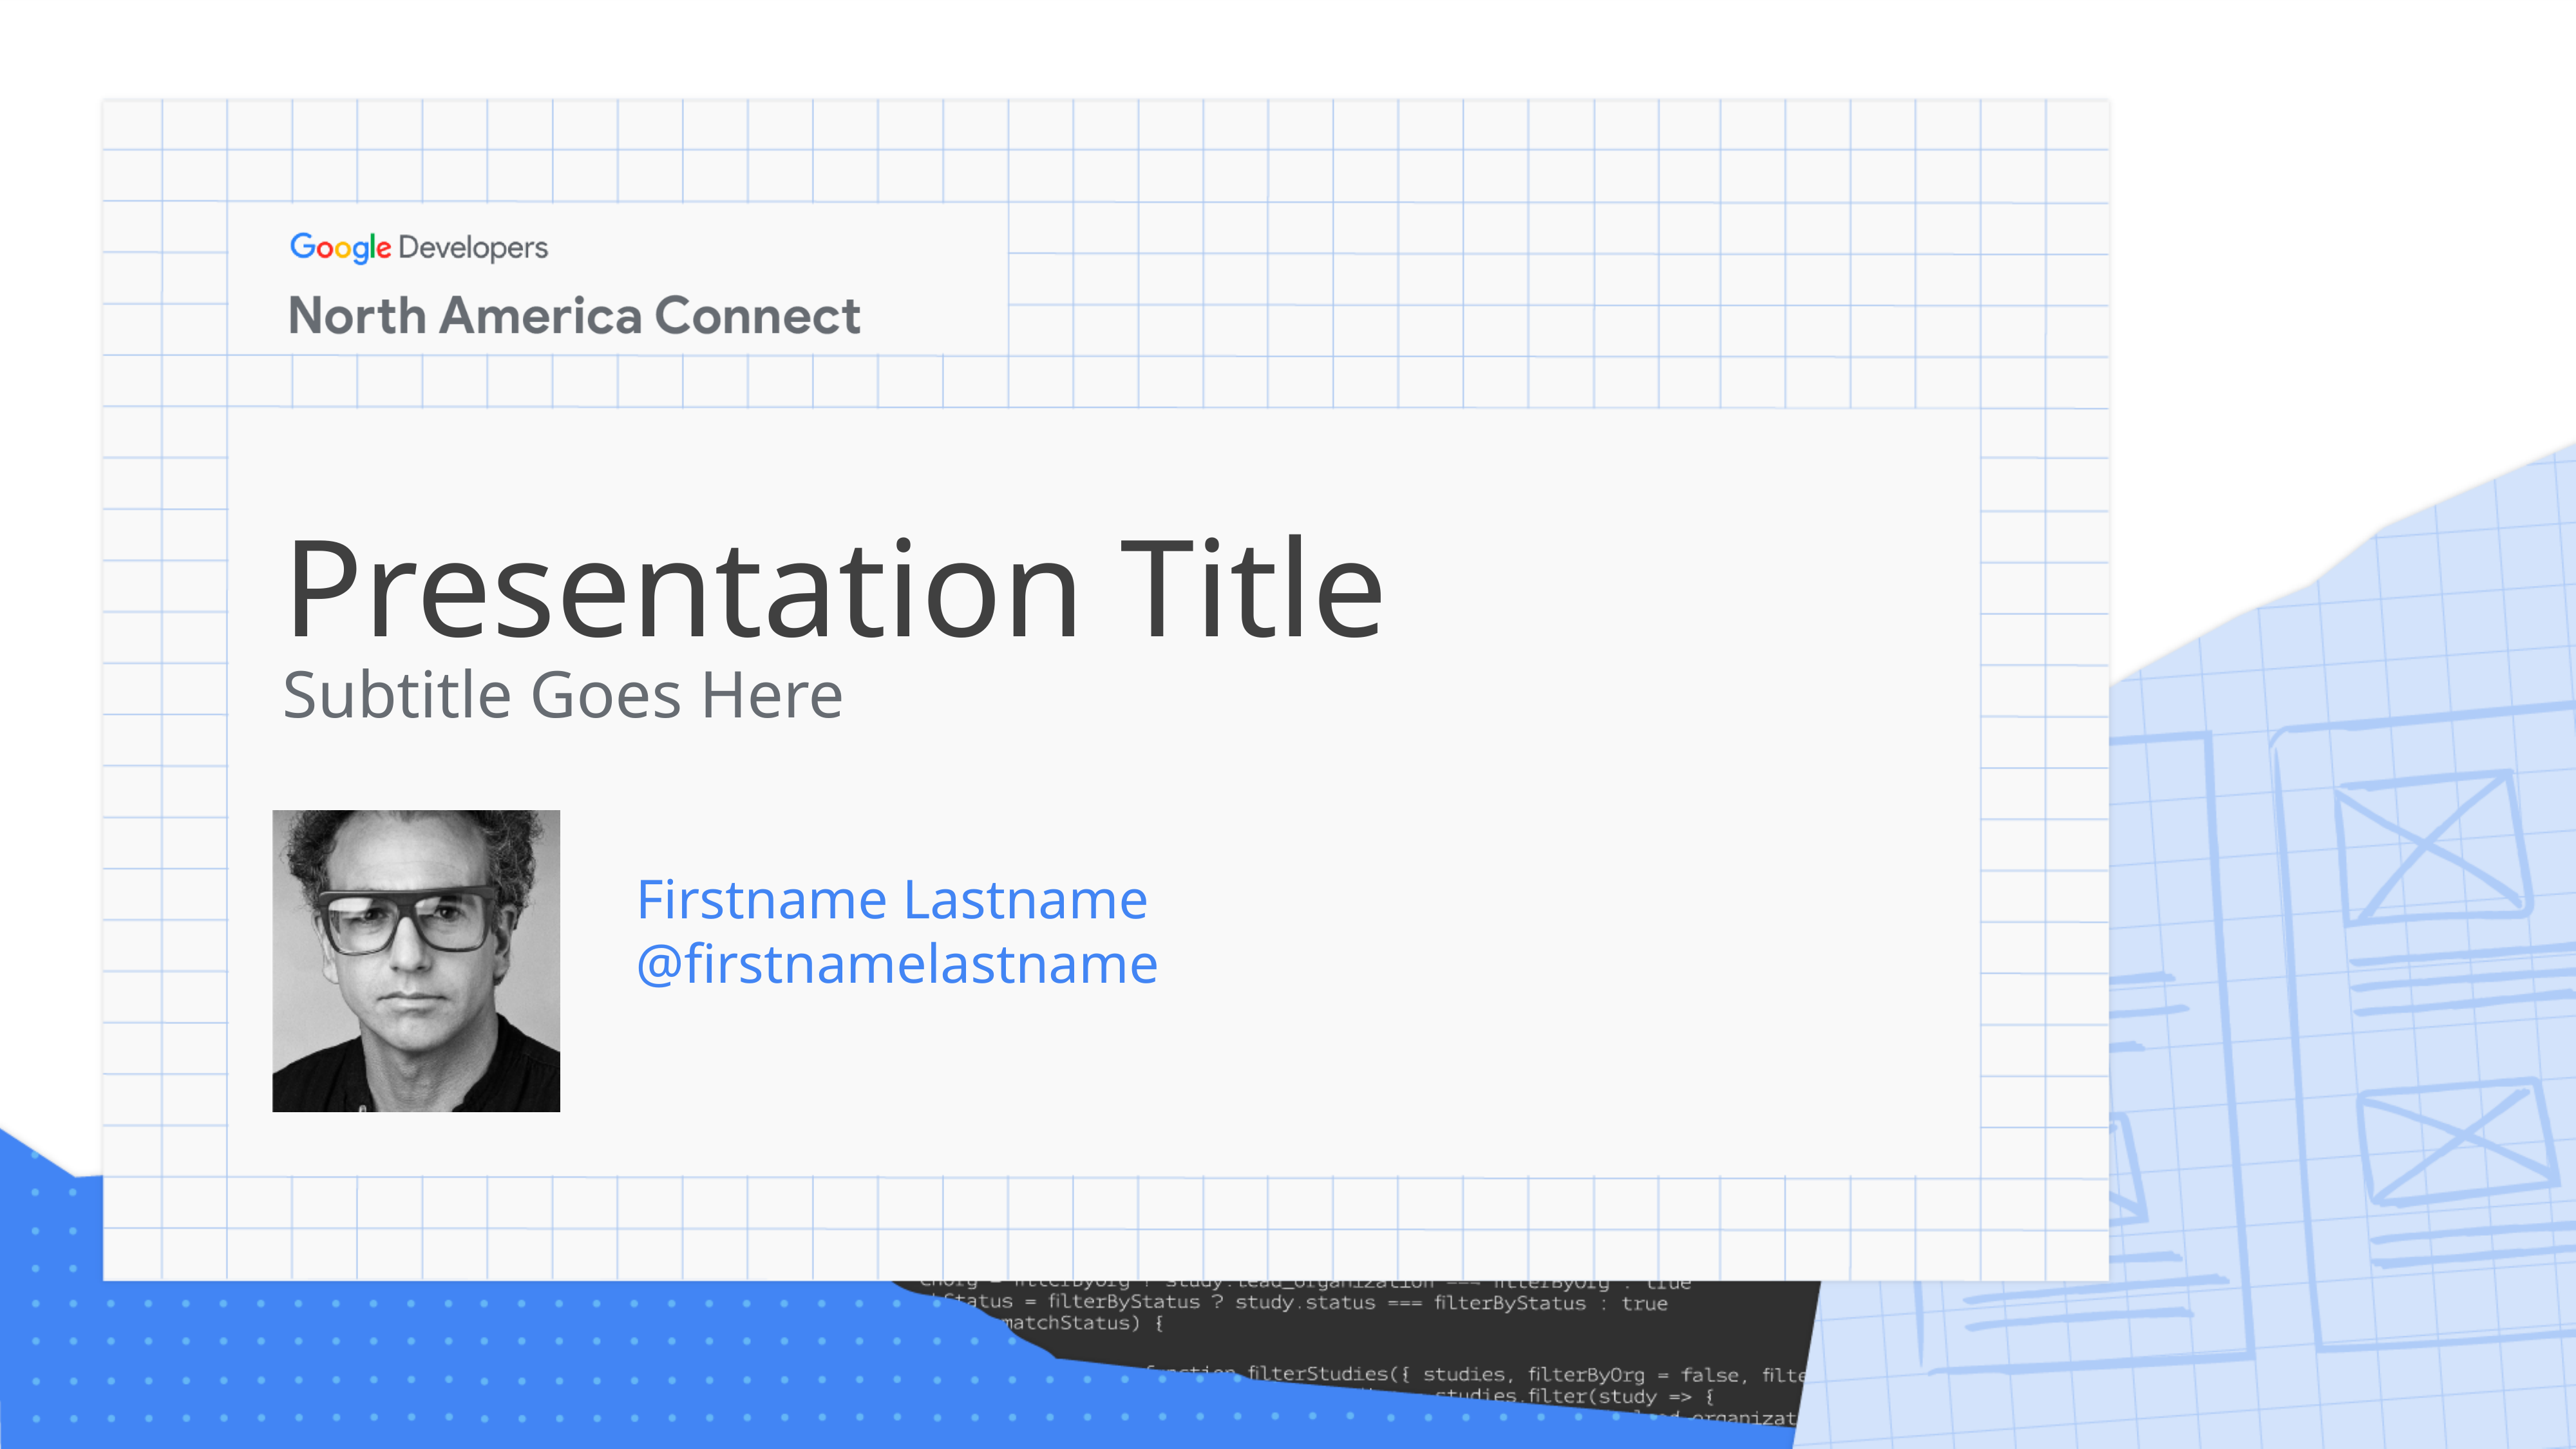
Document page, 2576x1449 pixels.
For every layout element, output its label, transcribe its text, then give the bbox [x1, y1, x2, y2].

subtitle Firstname Lastname @firstnamelastname [1388, 855, 1741, 1449]
title Presentation Title [256, 477, 1768, 771]
picture [0, 0, 2576, 1449]
subtitle Subtitle Goes Here [272, 643, 1388, 1449]
